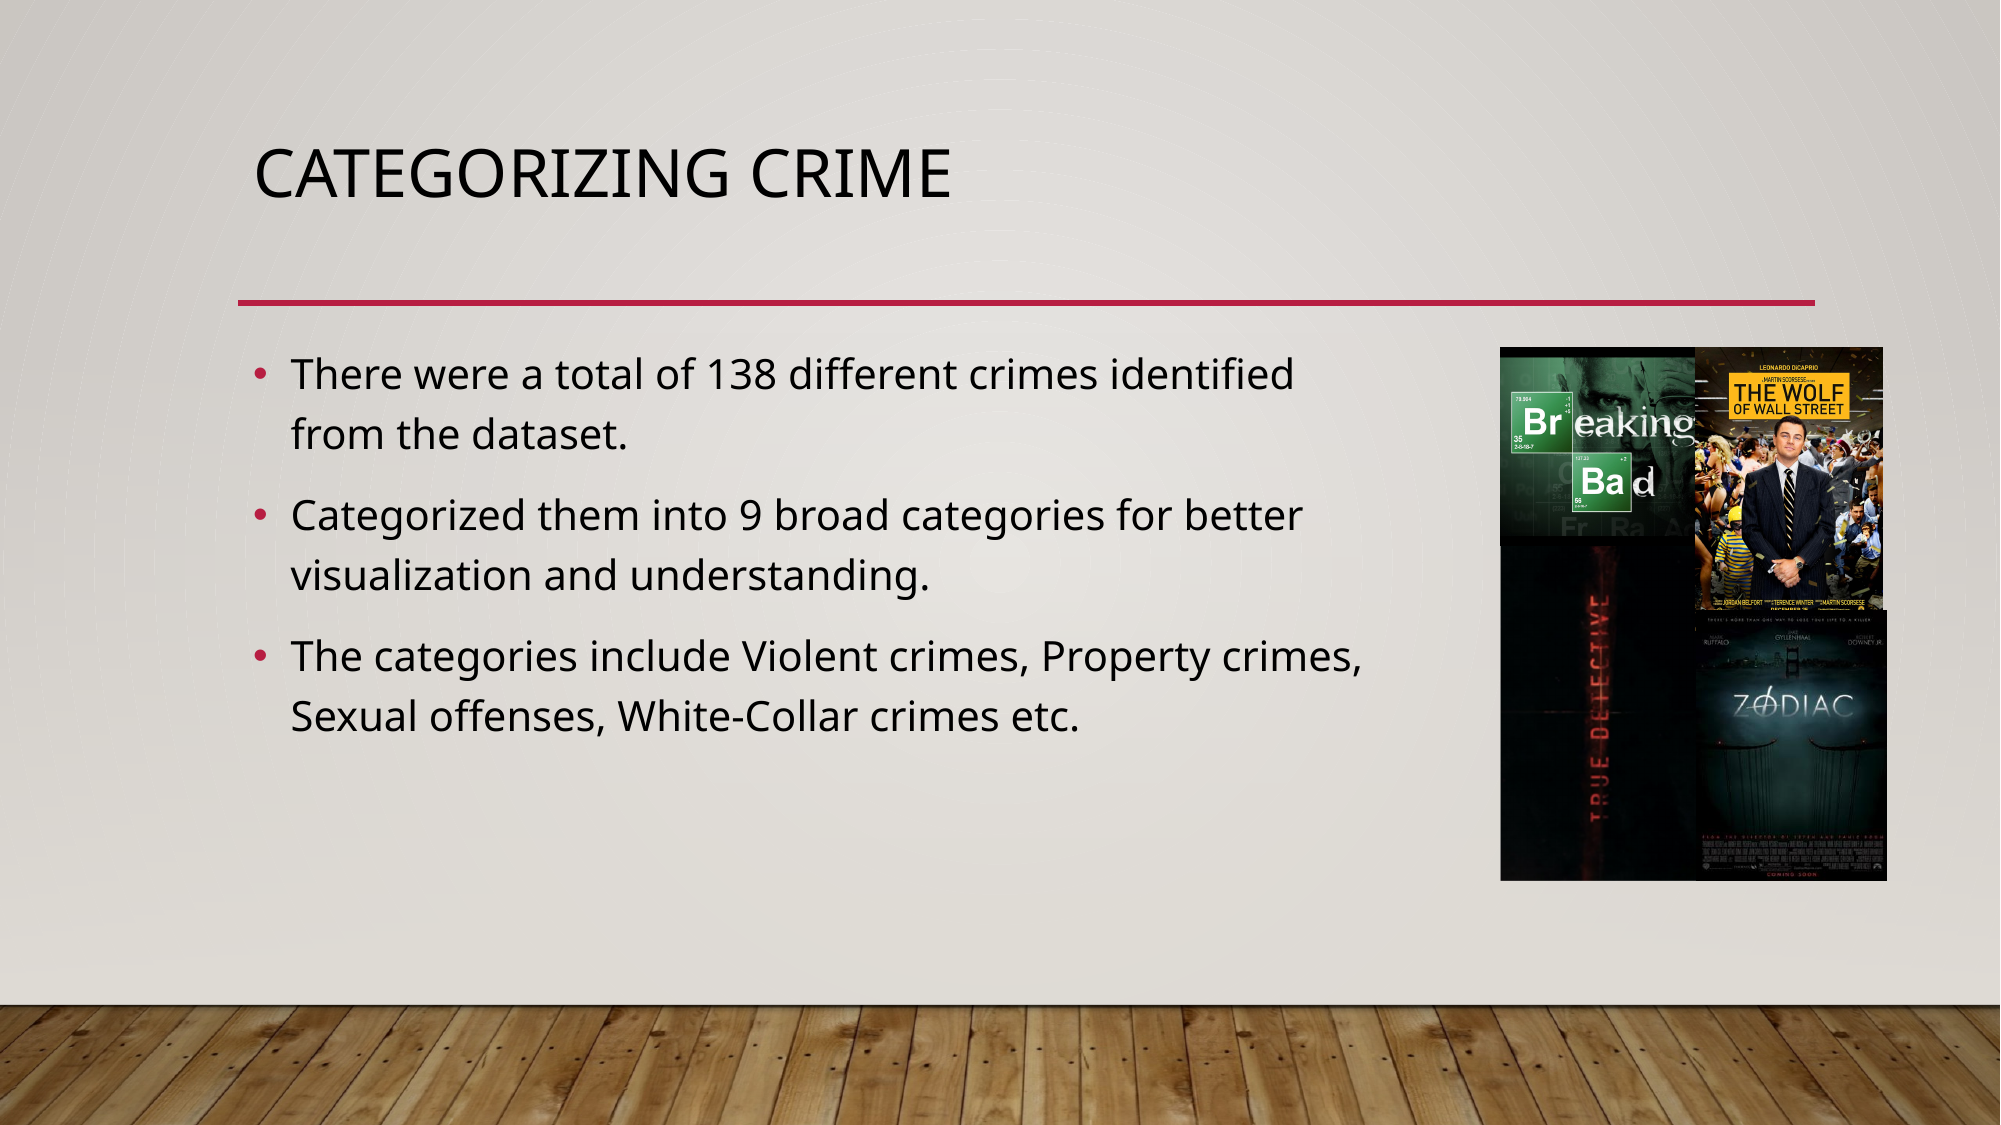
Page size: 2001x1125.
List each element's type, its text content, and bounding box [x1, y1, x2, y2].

picture [0, 1005, 2000, 1125]
list There were a total of 138 different crimes identified from the dataset. Categorized them into 9 broad categories for better visualization and understanding. The categories include Violent crimes, Property crimes, Sexual offenses, White-Collar crimes etc. [238, 330, 1409, 897]
title Categorizing crime [238, 131, 1814, 305]
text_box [1500, 346, 1888, 881]
